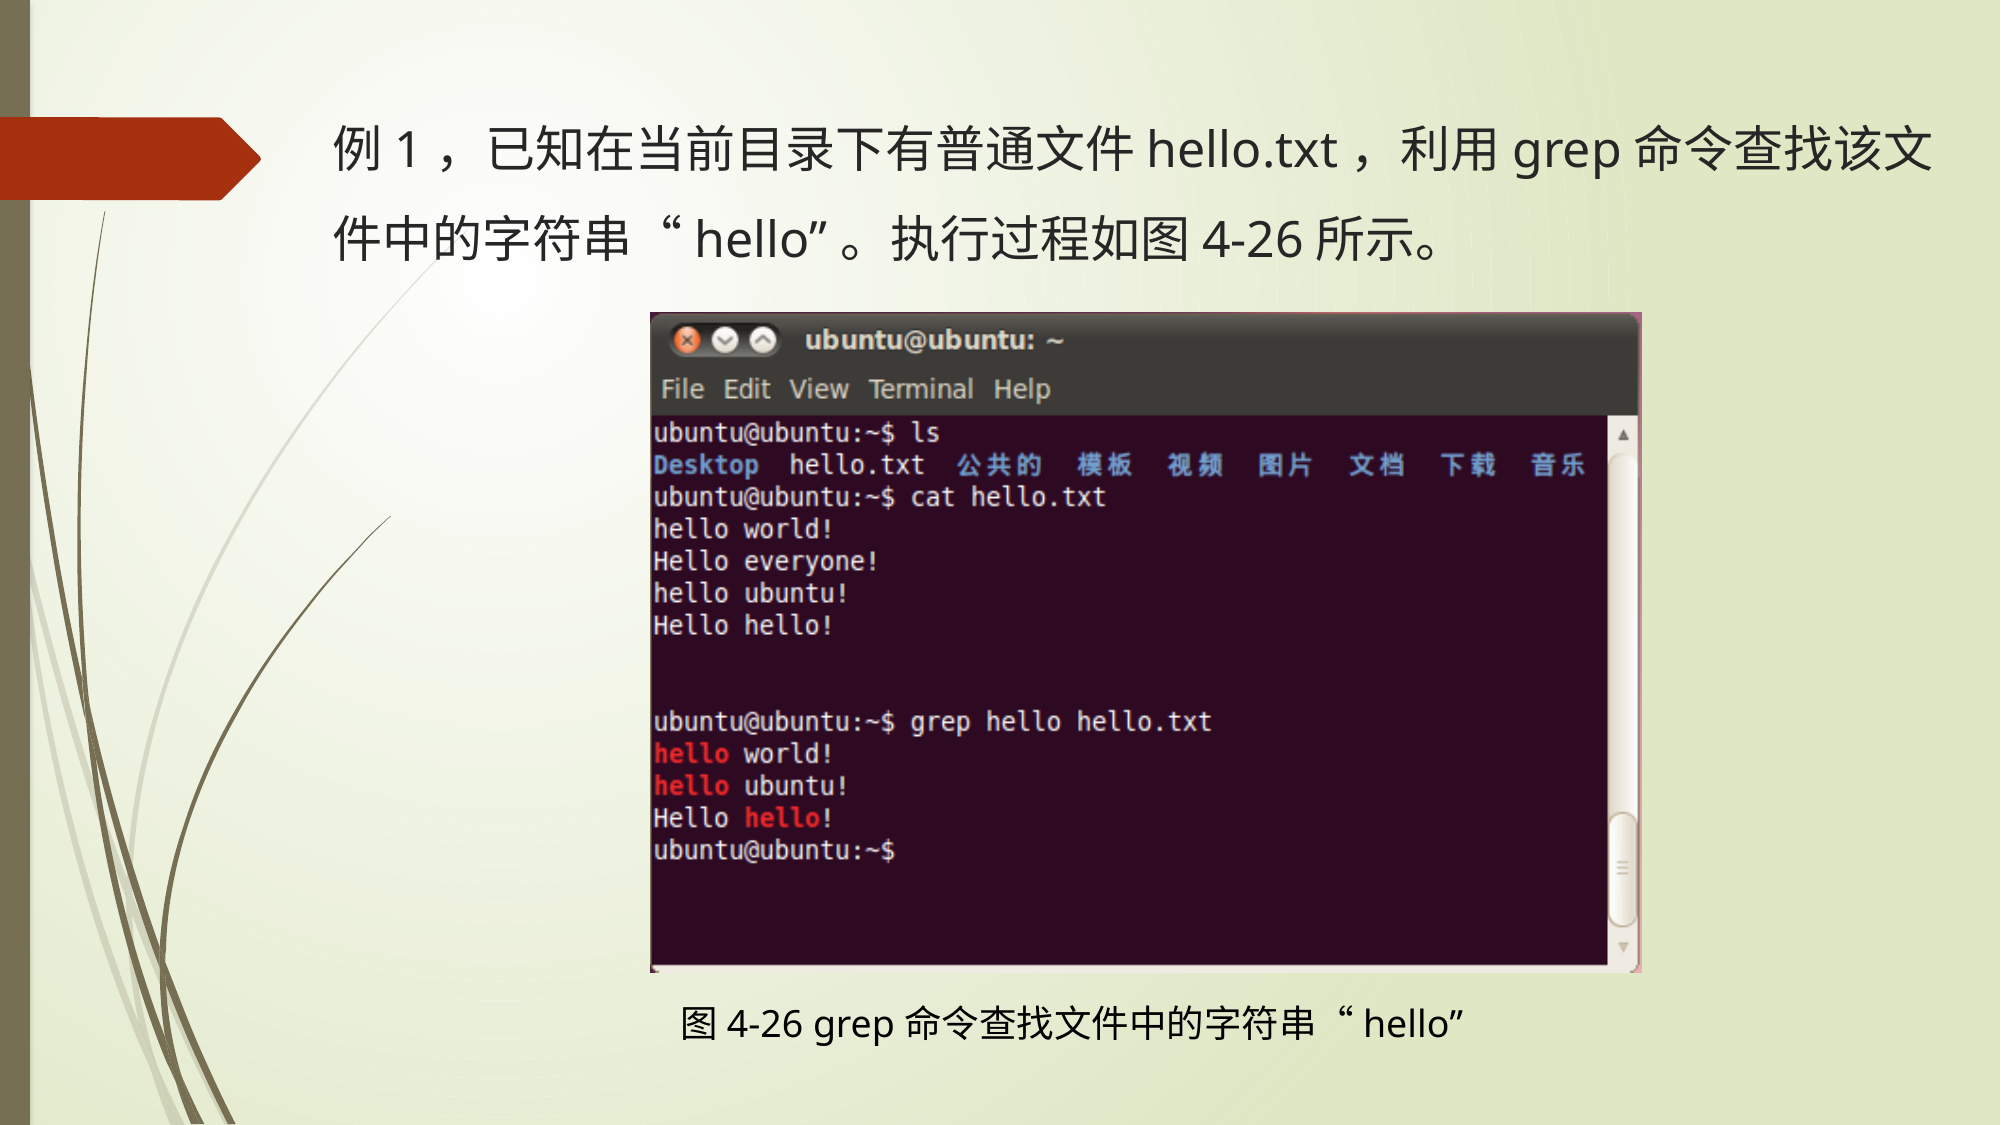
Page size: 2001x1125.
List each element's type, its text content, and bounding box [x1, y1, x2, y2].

text_box 图4-26 grep命令查找文件中的字符串“hello” [665, 992, 1510, 1052]
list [650, 311, 1642, 973]
title 例1，已知在当前目录下有普通文件hello.txt，利用grep命令查找该文件中的字符串“hello”。执行过程如图4-26所示。 [317, 79, 1961, 290]
